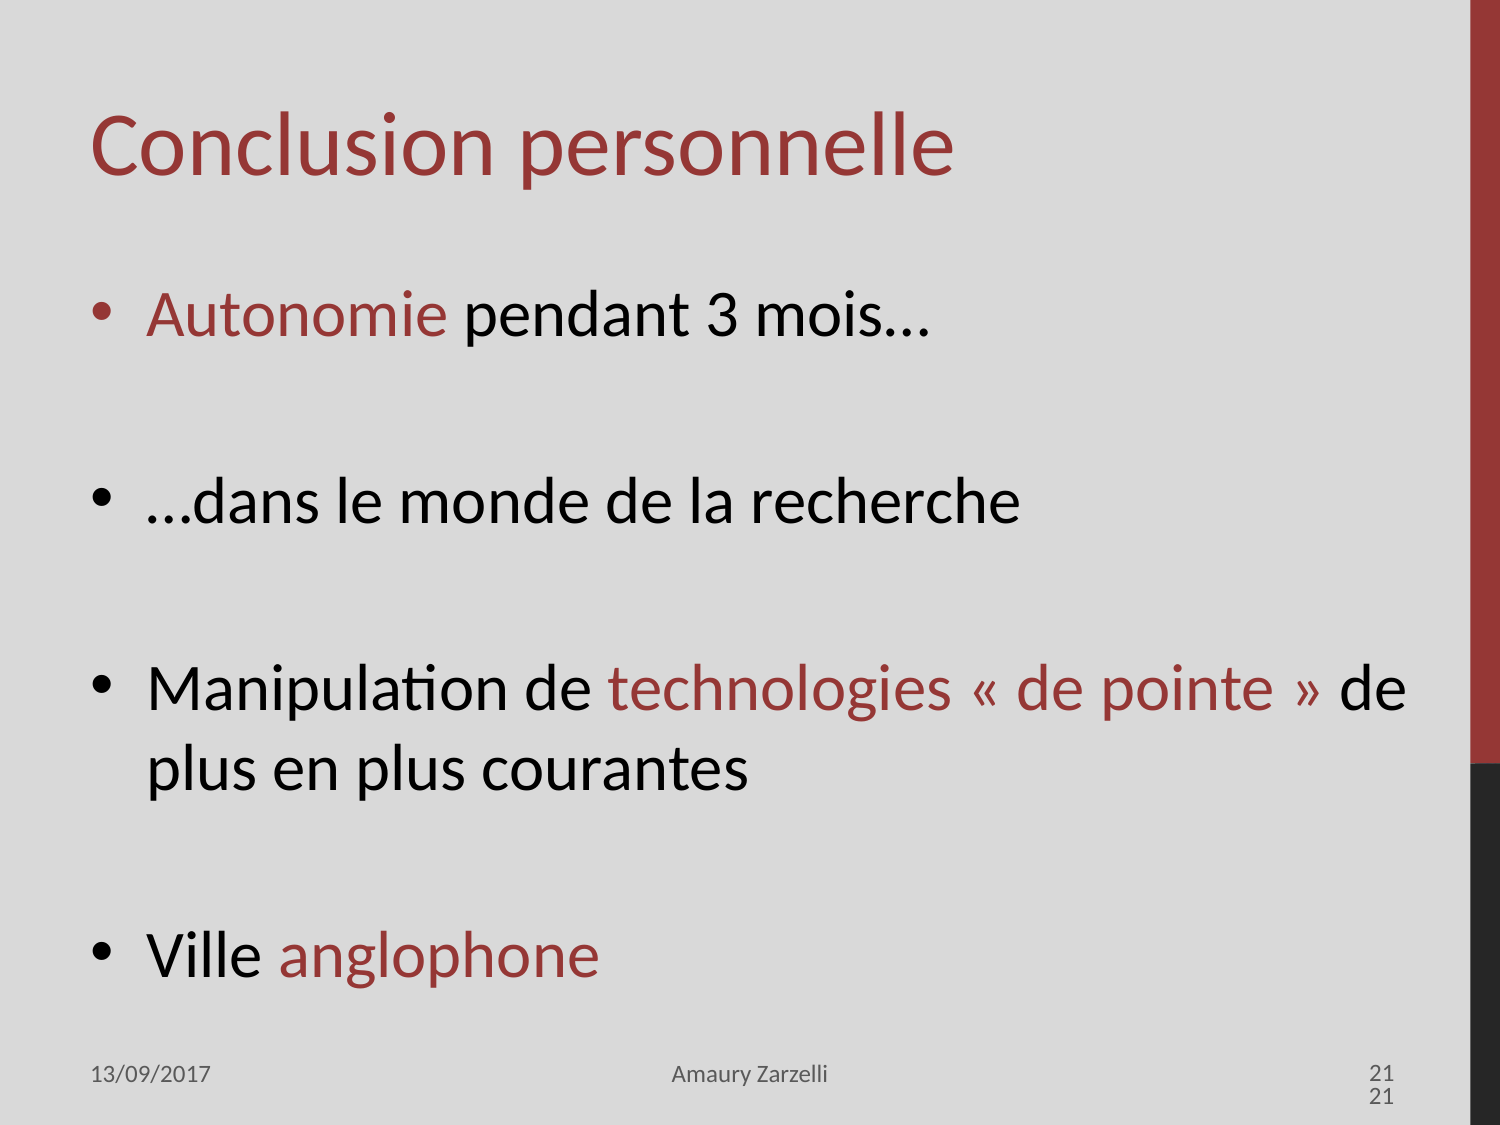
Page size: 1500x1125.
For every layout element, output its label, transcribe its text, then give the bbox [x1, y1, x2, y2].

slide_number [75, 1042, 425, 1103]
slide_number 21 [1340, 1041, 1424, 1102]
footer Amaury Zarzelli [512, 1042, 988, 1103]
list Autonomie pendant 3 mois… …dans le monde de la recherche Manipulation de technologies « de pointe » de plus en plus courantes Ville anglophone [75, 262, 1425, 1005]
title Conclusion personnelle [75, 45, 1425, 233]
